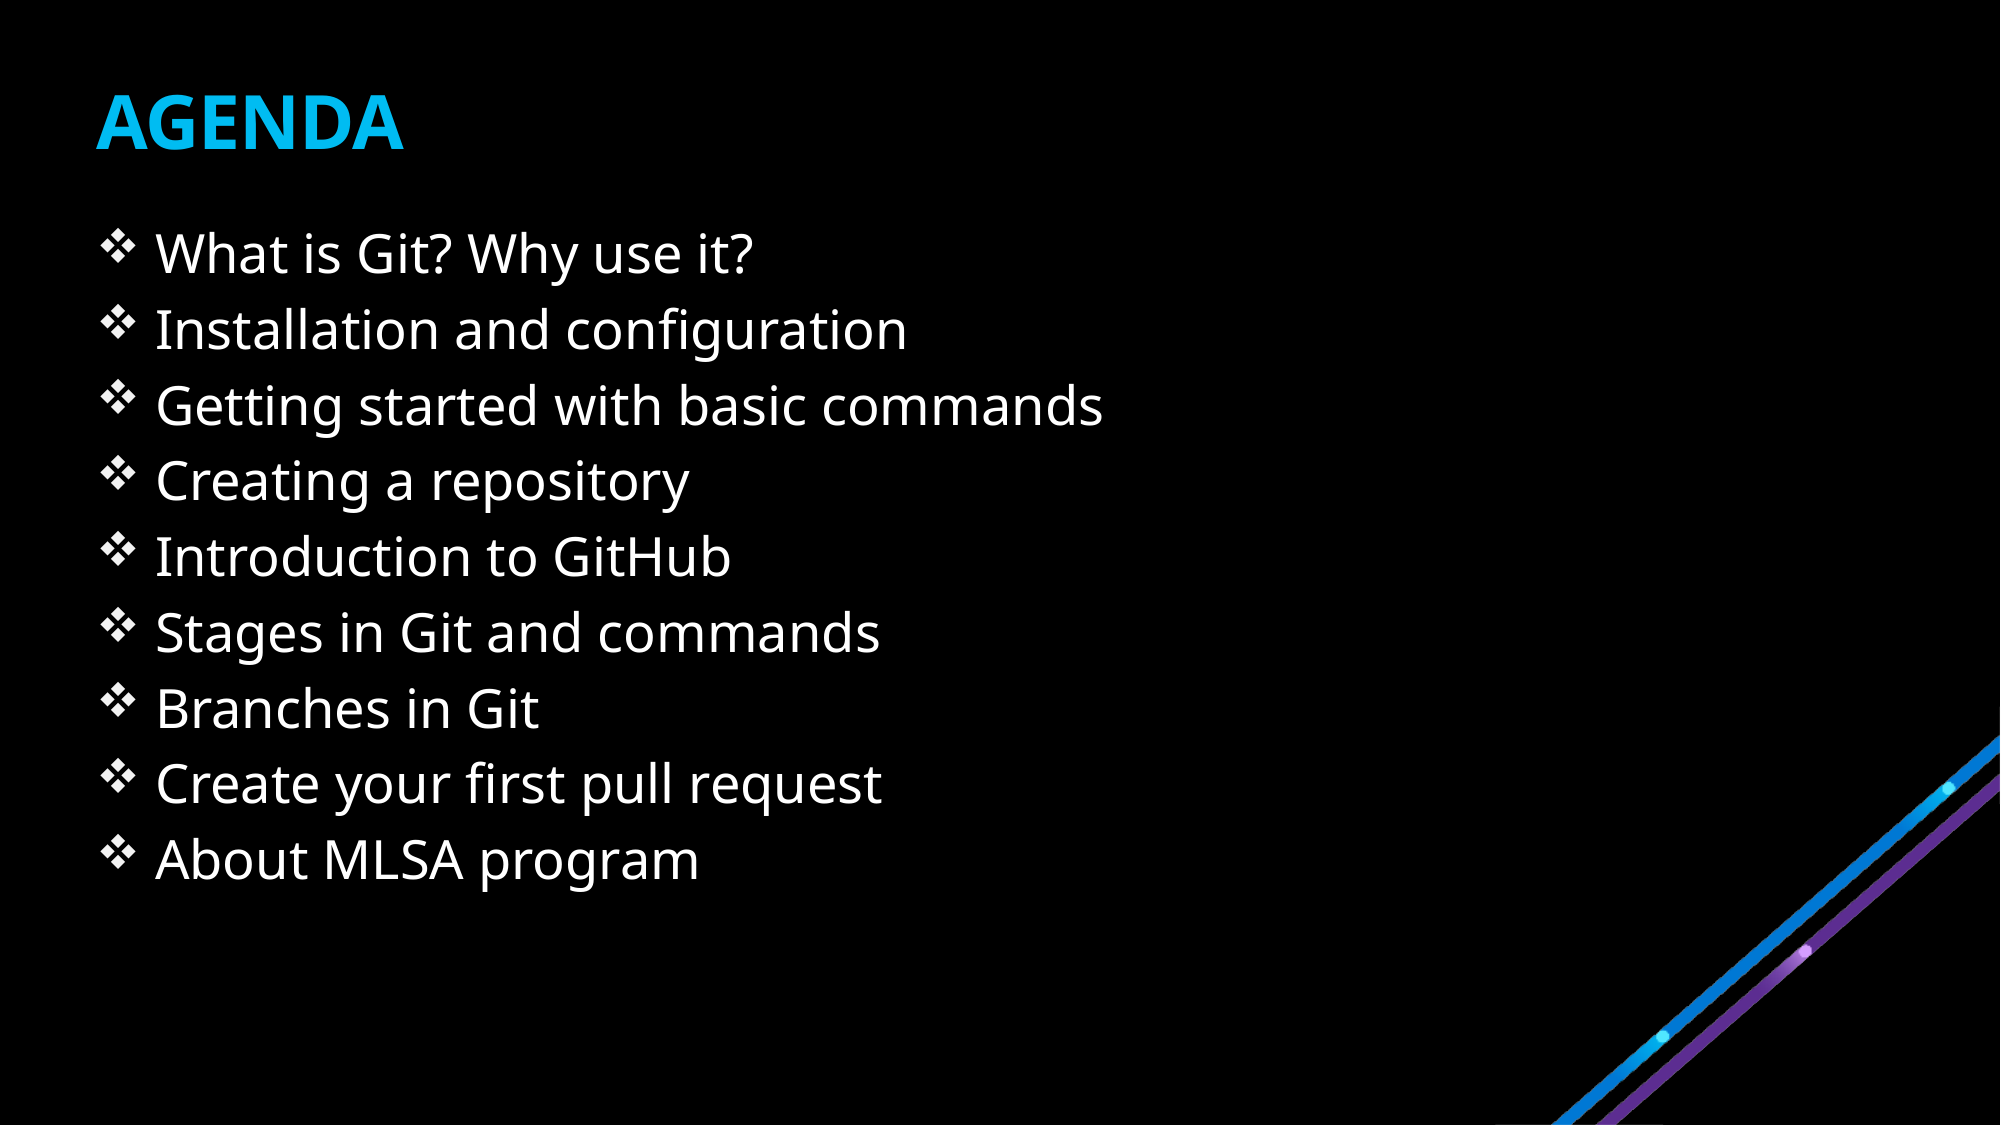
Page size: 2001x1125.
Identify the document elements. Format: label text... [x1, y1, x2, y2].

list What is Git? Why use it? Installation and configuration Getting started with basic commands Creating a repository Introduction to GitHub Stages in Git and commands Branches in Git Create your first pull request About MLSA program [96, 219, 1904, 1000]
picture [1904, 738, 1999, 873]
picture [1554, 1000, 1758, 1124]
title AGENDA [96, 75, 1904, 166]
